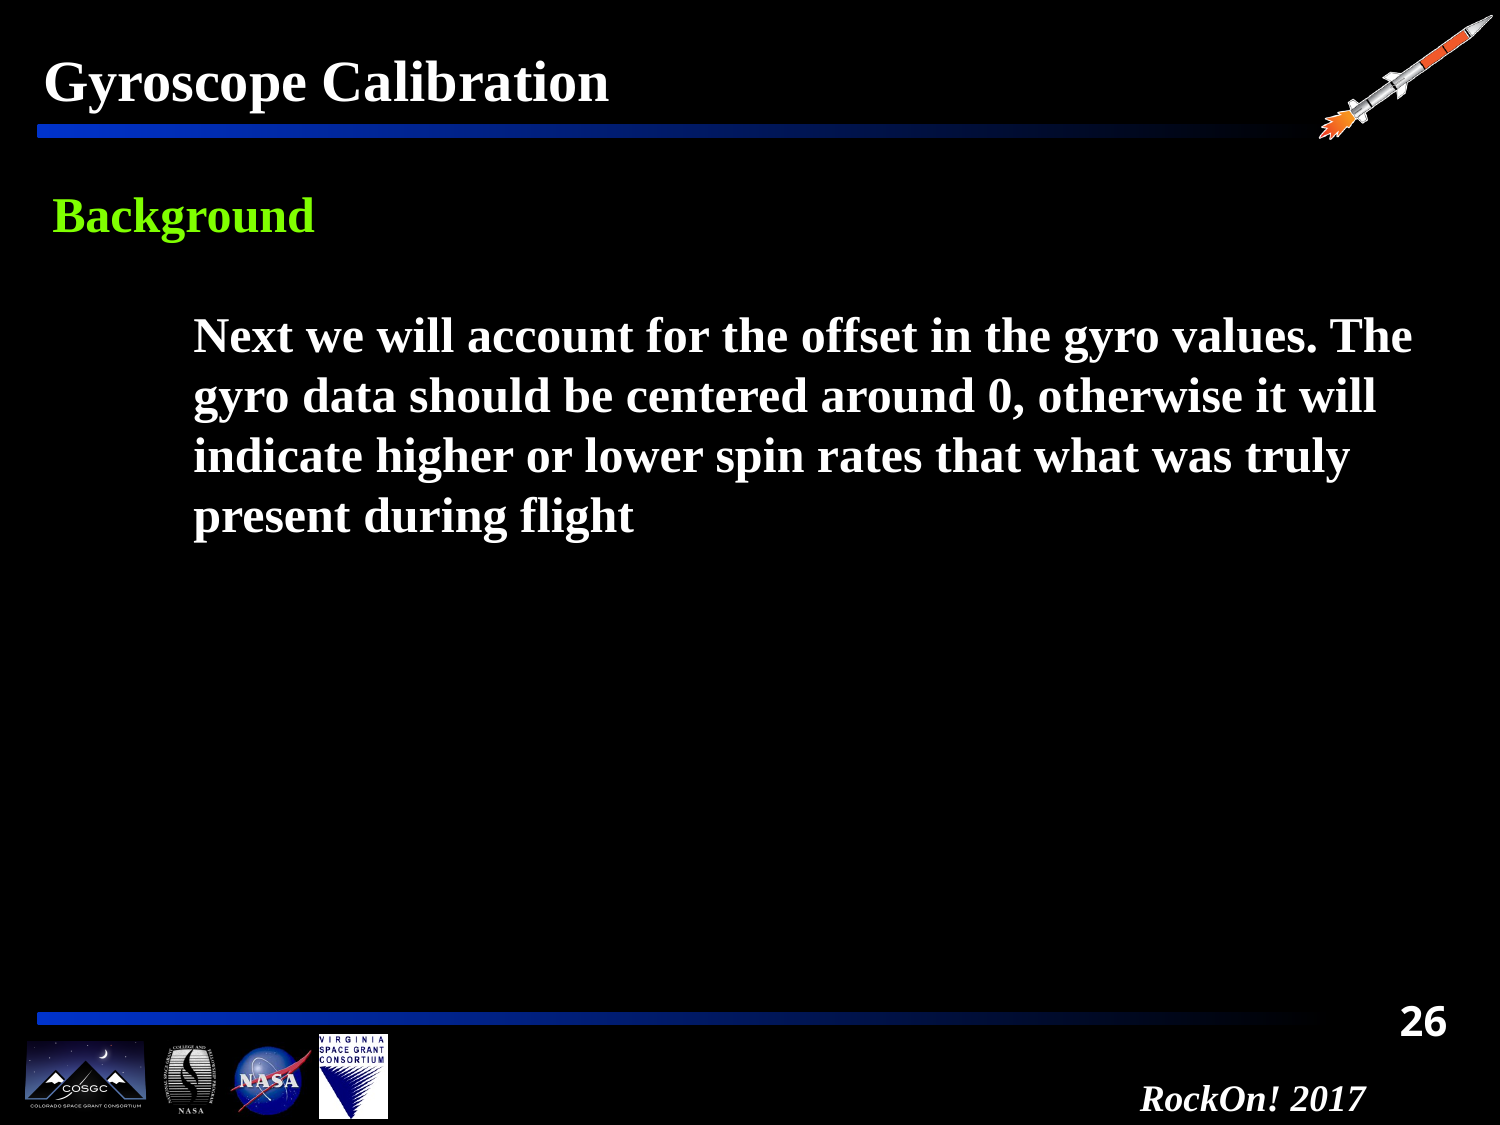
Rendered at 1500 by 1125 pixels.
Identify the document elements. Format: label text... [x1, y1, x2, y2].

picture [1311, 0, 1500, 155]
text_box Gyroscope Calibration [28, 35, 626, 121]
picture [158, 1040, 224, 1118]
slide_number 26 [1112, 987, 1463, 1066]
picture [225, 1042, 312, 1119]
picture [319, 1034, 388, 1119]
text_box Background Next we will account for the offset in the gyro values. The gyro data should be centered around 0, otherwise it will indicate higher or lower spin rates that what was truly present during flight [37, 174, 1436, 610]
picture [24, 1041, 147, 1113]
